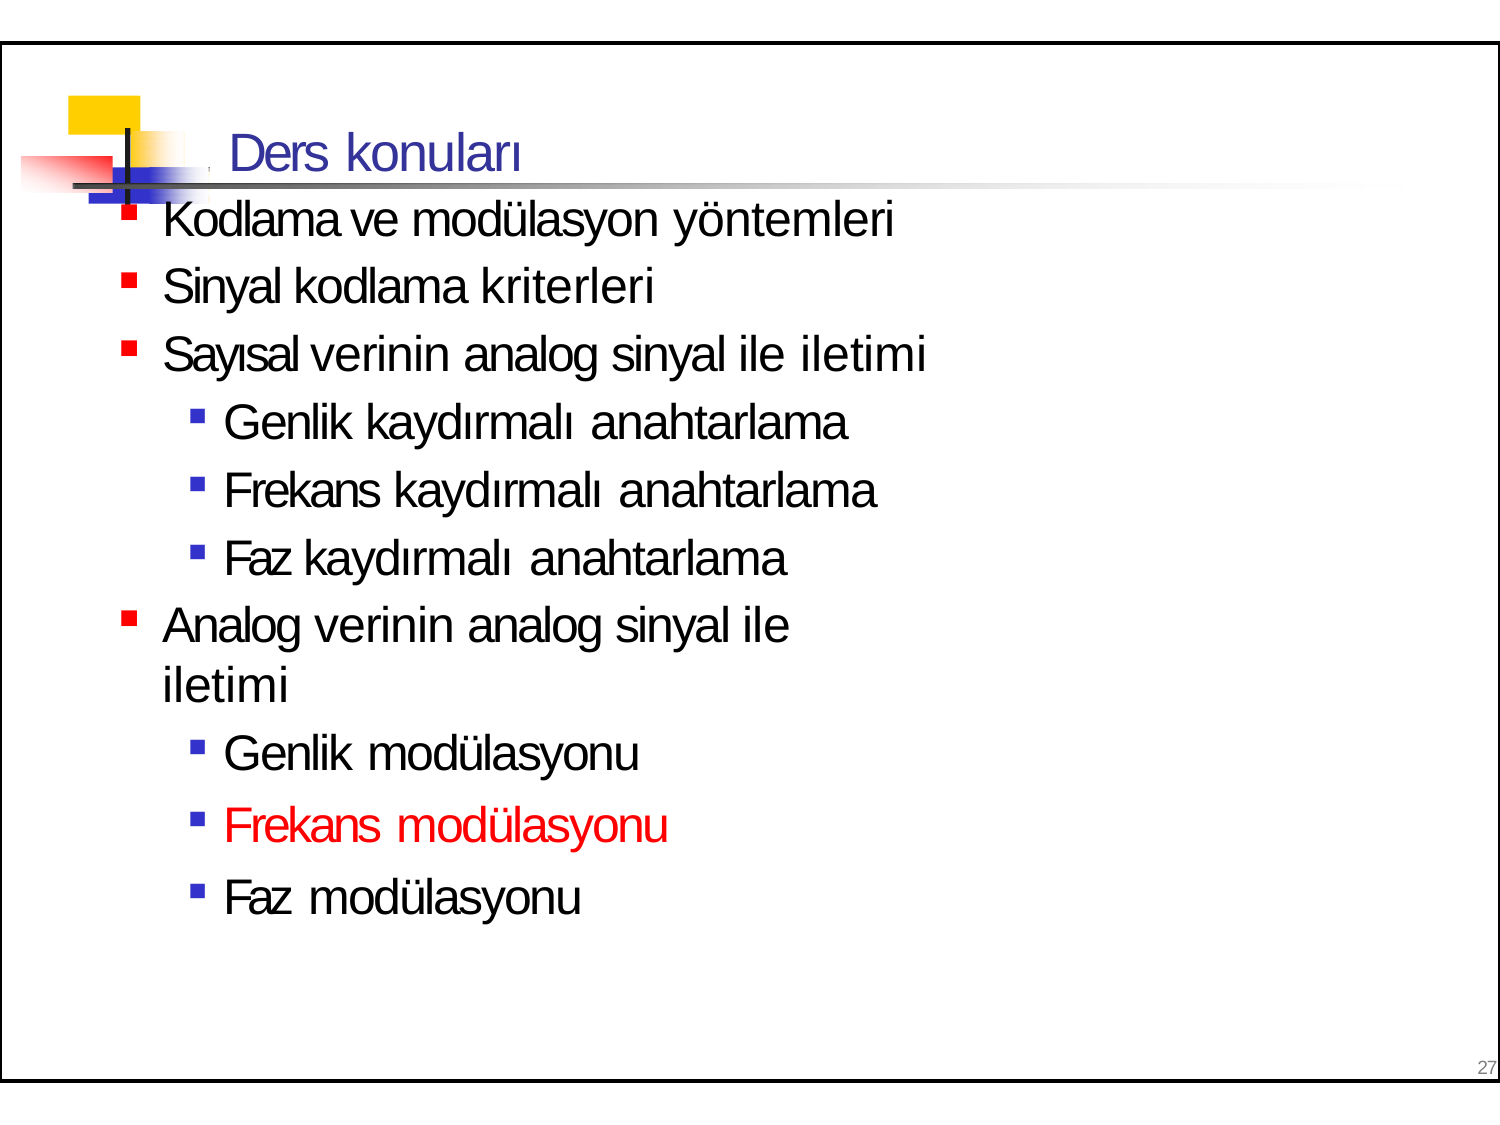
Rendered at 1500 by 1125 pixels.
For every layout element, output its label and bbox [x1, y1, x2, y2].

text_box [0, 43, 1500, 1082]
text_box [20, 127, 1423, 208]
